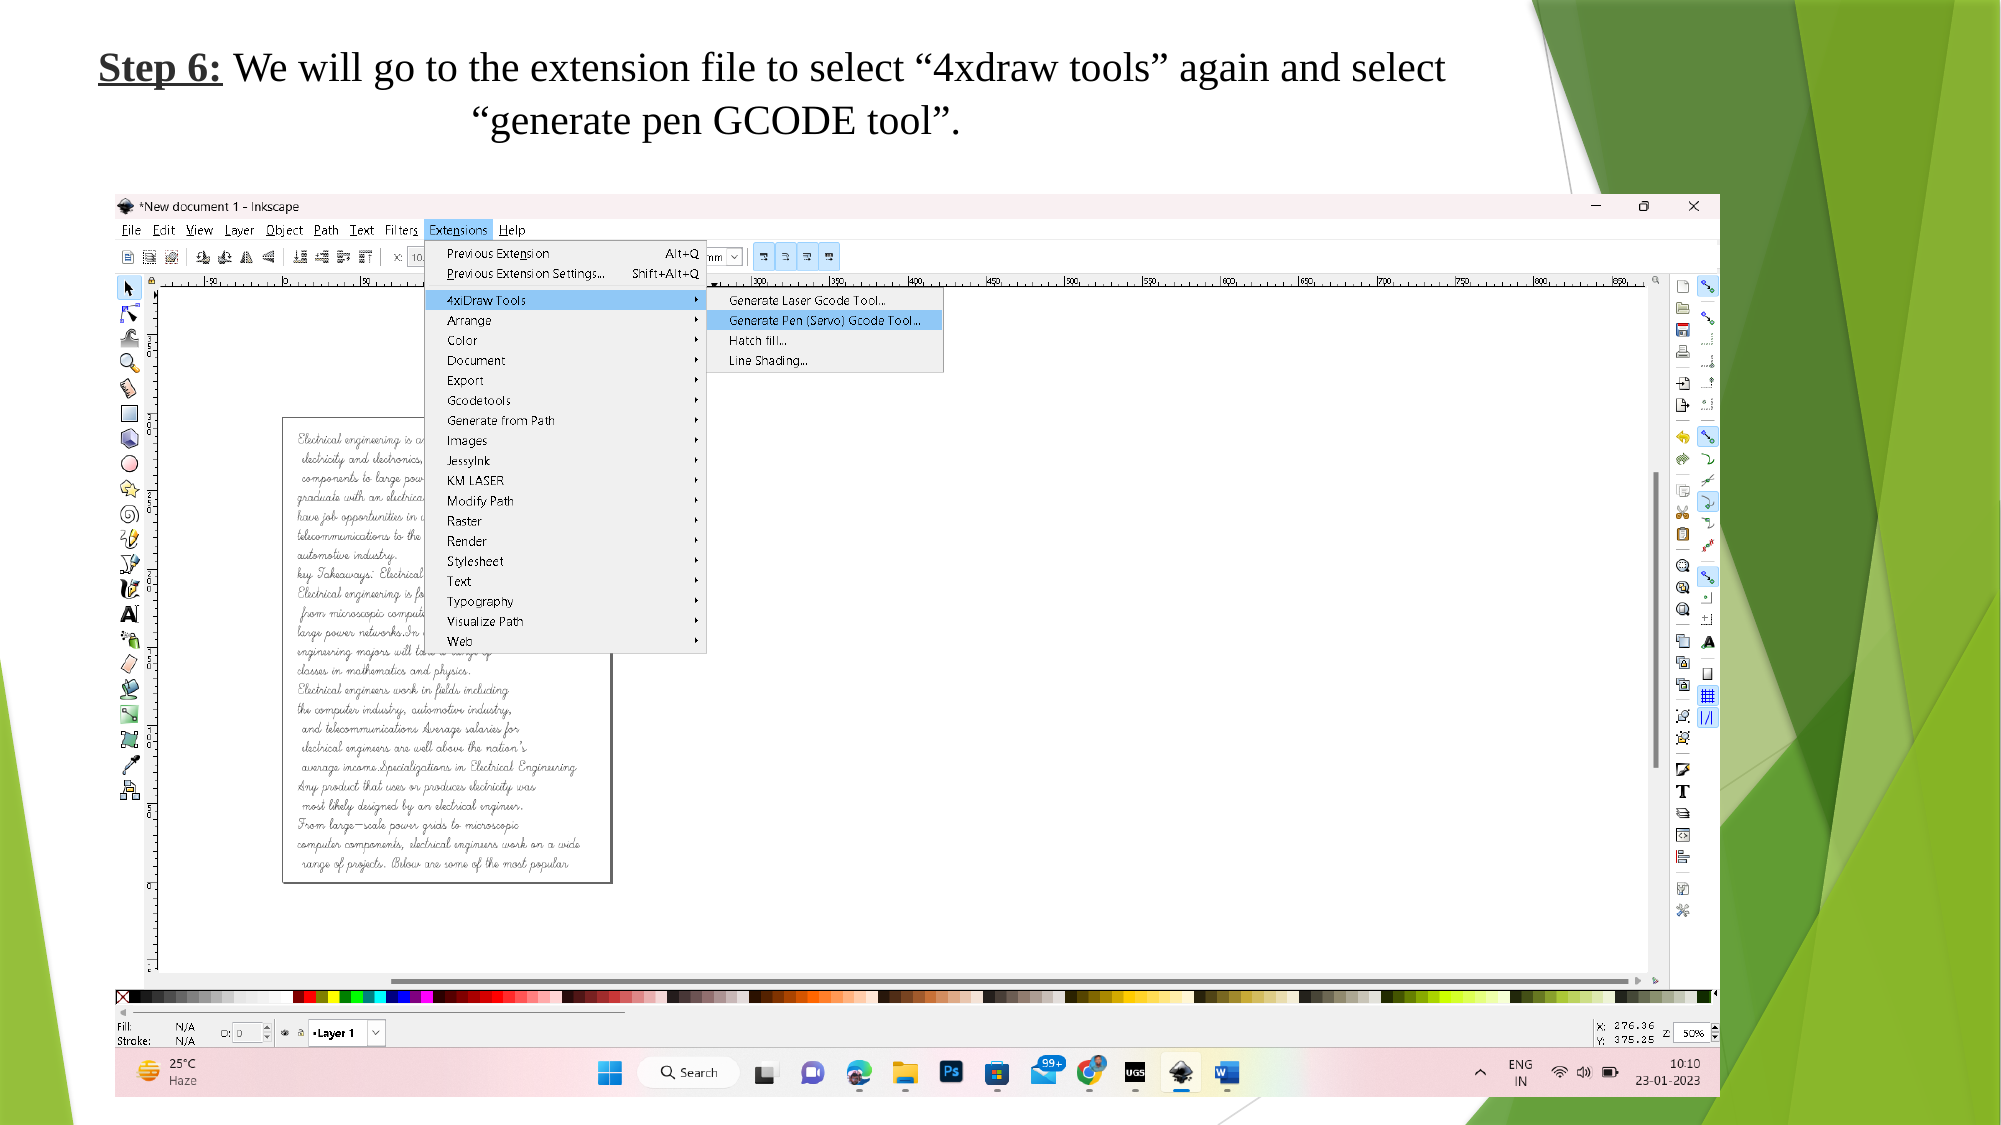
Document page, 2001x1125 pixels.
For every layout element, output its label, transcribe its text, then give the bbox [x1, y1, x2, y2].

picture [115, 193, 1720, 1097]
text_box Step 6: We will go to the extension file to select “4xdraw tools” again and select “generate pen GCODE tool”. [83, 28, 1577, 151]
